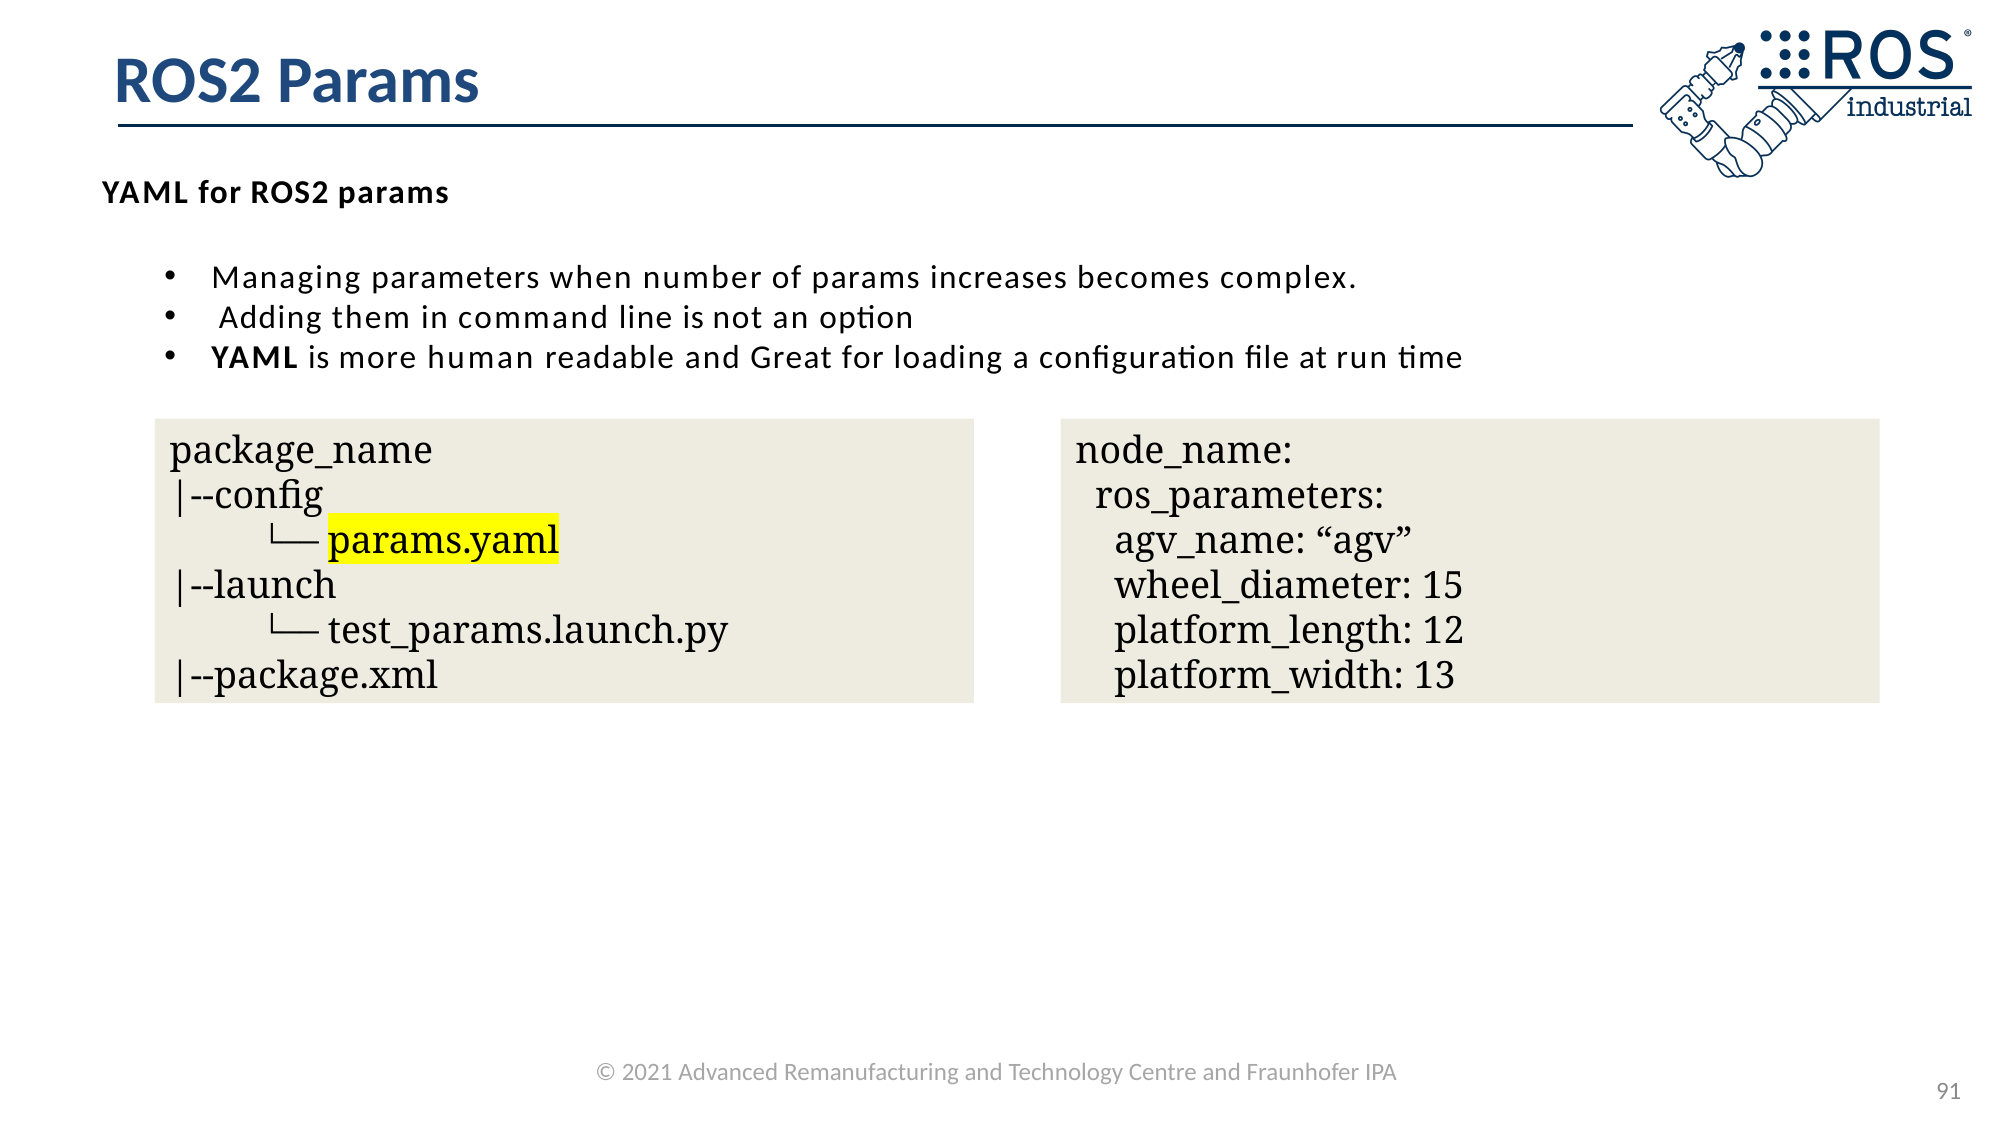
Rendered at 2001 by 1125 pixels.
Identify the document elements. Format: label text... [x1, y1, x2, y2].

text_box node_name: ros_parameters: agv_name: “agv” wheel_diameter: 15 platform_length: 12 platform_width: 13 [1060, 418, 1880, 704]
text_box package_name |--config └── params.yaml |--launch └── test_params.launch.py |--package.xml [154, 418, 974, 704]
title ROS2 Params [99, 25, 1634, 126]
slide_number 91 [1879, 1070, 1977, 1108]
picture [1657, 0, 1977, 213]
text_box YAML for ROS2 params Managing parameters when number of params increases becomes complex. Adding them in command line is not an option YAML is more human readable and Great for loading a configuration file at run time [99, 167, 1689, 376]
